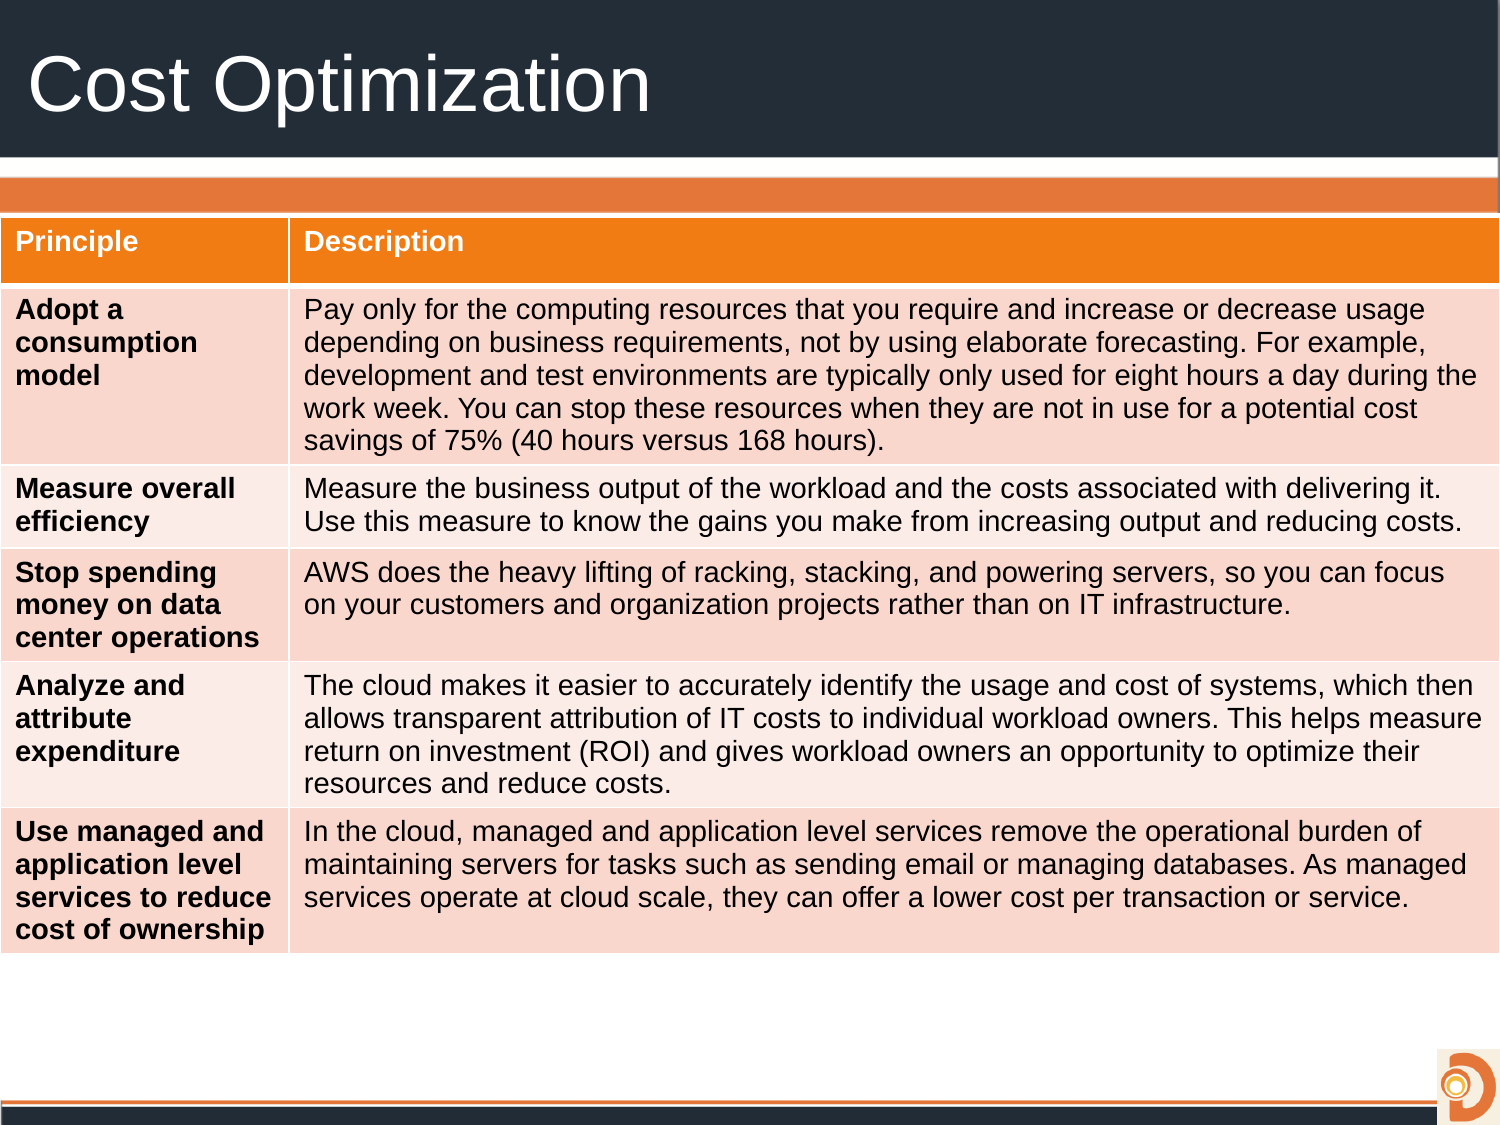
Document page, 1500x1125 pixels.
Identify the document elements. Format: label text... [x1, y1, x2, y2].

table_cell The cloud makes it easier to accurately identify the usage and cost of systems, which then allows transparent attribution of IT costs to individual workload owners. This helps measure return on investment (ROI) and gives workload owners an opportunity to optimize their resources and reduce costs. [290, 662, 1499, 807]
table_header Principle [1, 218, 288, 283]
table_cell Measure the business output of the workload and the costs associated with delivering it. Use this measure to know the gains you make from increasing output and reducing costs. [290, 466, 1499, 547]
table_cell Measure overall efficiency [1, 466, 288, 547]
table_header Description [290, 218, 1499, 283]
picture [2, 1049, 1500, 1125]
title Cost Optimization [12, 24, 1488, 136]
picture [0, 0, 1500, 213]
table_cell Use managed and application level services to reduce cost of ownership [1, 808, 288, 953]
table_cell AWS does the heavy lifting of racking, stacking, and powering servers, so you can focus on your customers and organization projects rather than on IT infrastructure. [290, 549, 1499, 661]
table_cell Analyze and attribute expenditure [1, 662, 288, 807]
table_cell Pay only for the computing resources that you require and increase or decrease usage depending on business requirements, not by using elaborate forecasting. For example, development and test environments are typically only used for eight hours a day during the work week. You can stop these resources when they are not in use for a potential cost savings of 75% (40 hours versus 168 hours). [290, 289, 1499, 464]
table_cell In the cloud, managed and application level services remove the operational burden of maintaining servers for tasks such as sending email or managing databases. As managed services operate at cloud scale, they can offer a lower cost per transaction or service. [290, 808, 1499, 953]
table_cell Stop spending money on data center operations [1, 549, 288, 661]
table_cell Adopt a consumption model [1, 289, 288, 464]
